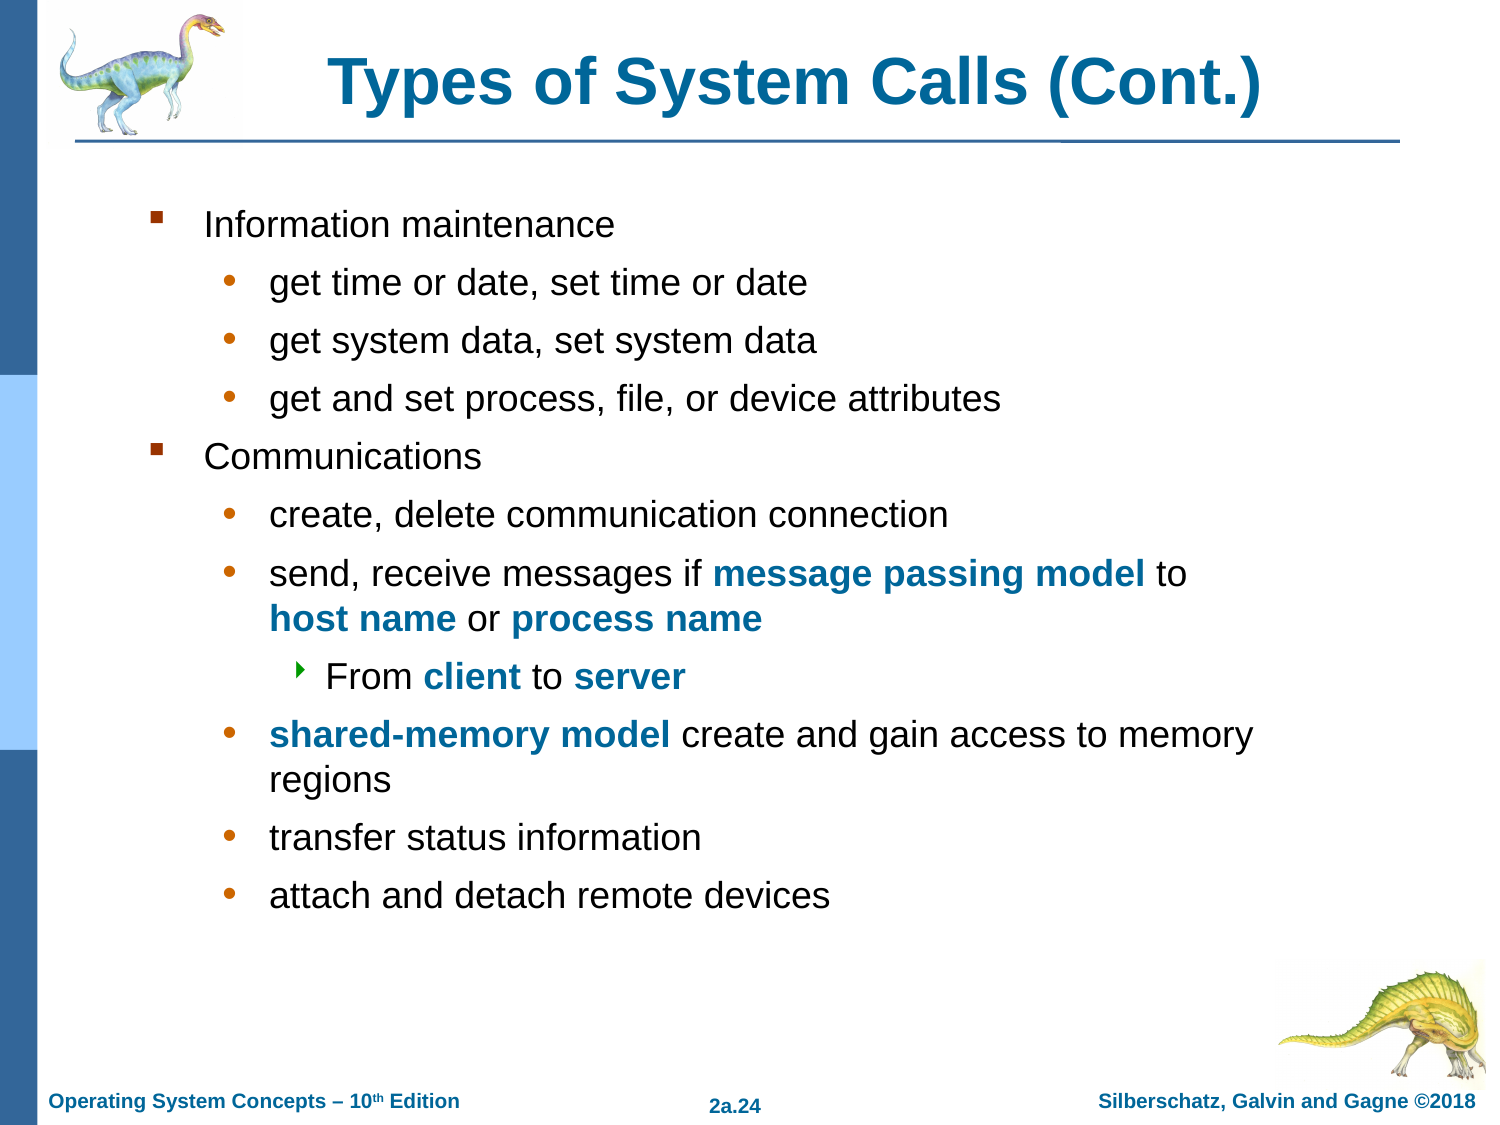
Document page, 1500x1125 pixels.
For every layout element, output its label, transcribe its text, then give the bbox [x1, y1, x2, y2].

picture [1275, 959, 1486, 1090]
list Information maintenance get time or date, set time or date get system data, set system data get and set process, file, or device attributes Communications create, delete communication connection send, receive messages if message passing model to host name or process name From client to server shared-memory model create and gain access to memory regions transfer status information attach and detach remote devices [132, 192, 1275, 937]
title Types of System Calls (Cont.) [139, 30, 1451, 126]
picture [46, 0, 243, 149]
